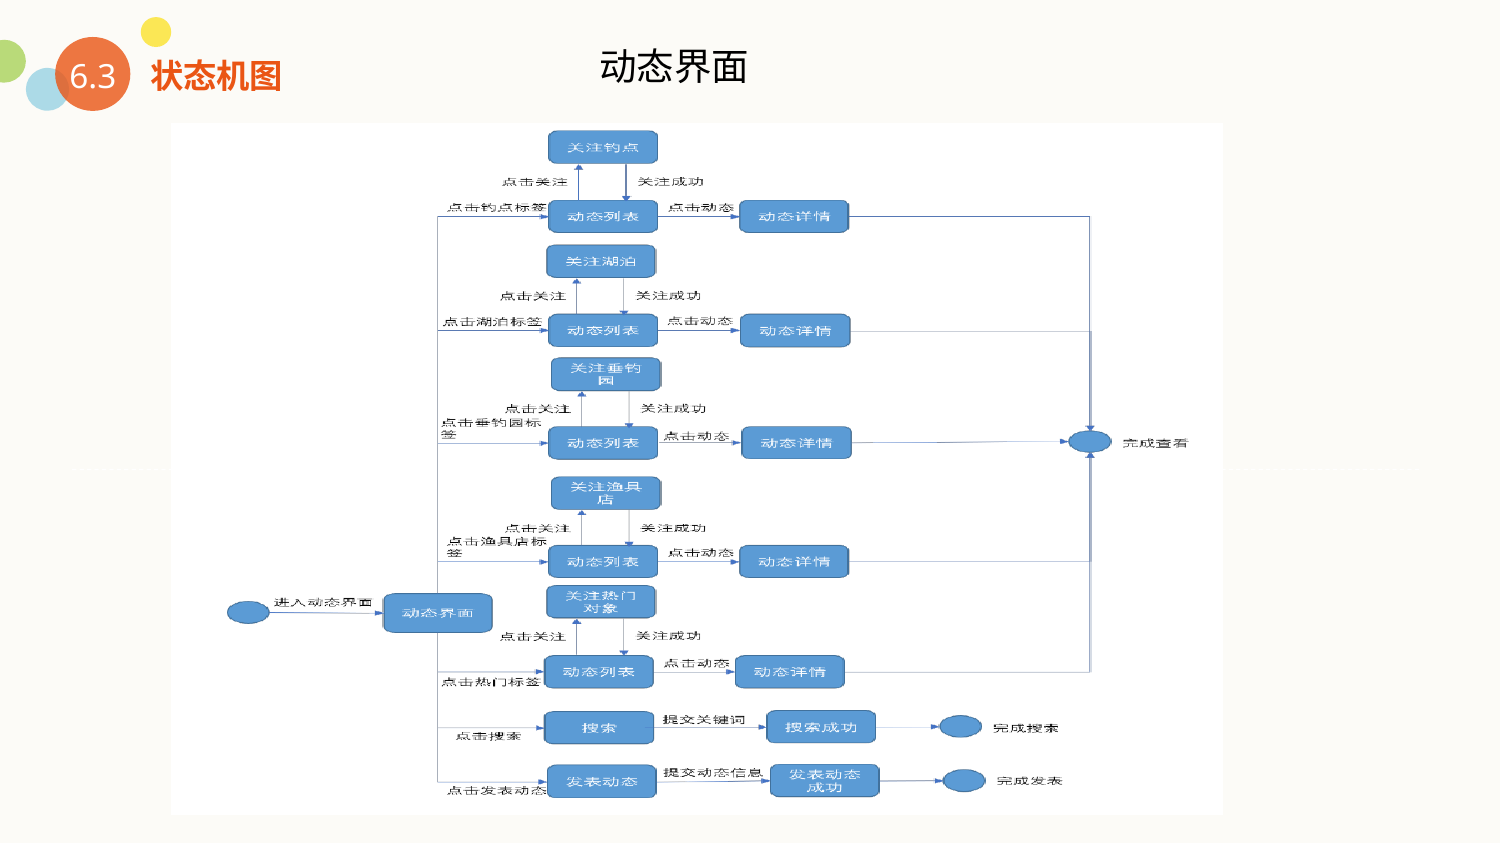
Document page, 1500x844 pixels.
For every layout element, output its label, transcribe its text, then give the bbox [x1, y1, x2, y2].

text_box [140, 17, 172, 48]
picture [170, 123, 1223, 816]
text_box [55, 36, 131, 111]
text_box 6.3 [65, 55, 120, 96]
text_box [25, 67, 66, 111]
text_box [0, 39, 26, 83]
text_box 动态界面 [584, 35, 862, 96]
text_box 状态机图 [150, 55, 379, 96]
